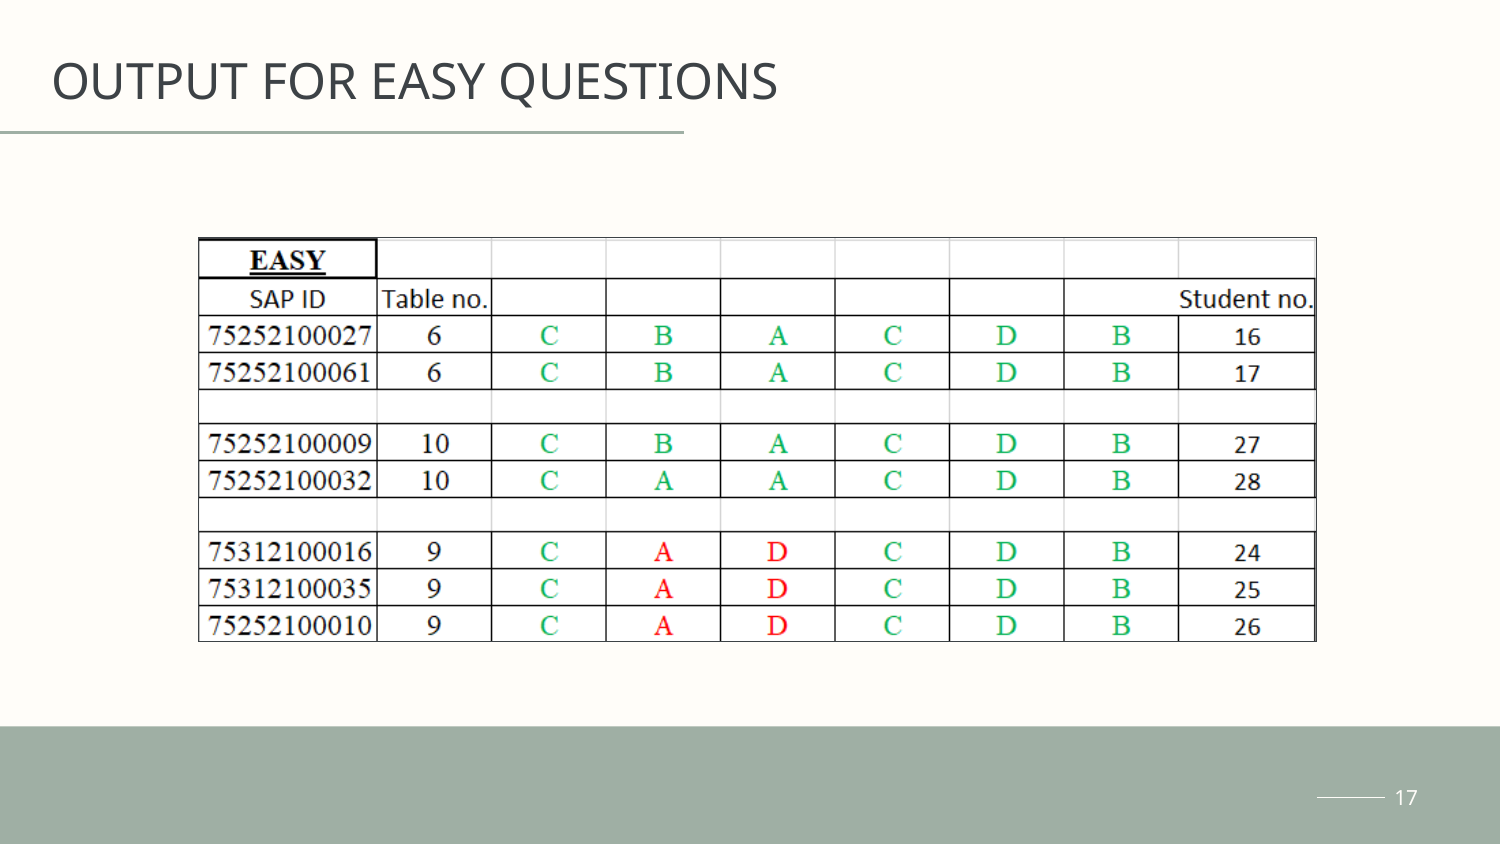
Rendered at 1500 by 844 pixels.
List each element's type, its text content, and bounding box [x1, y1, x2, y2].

picture [197, 237, 1318, 642]
title OUTPUT FOR EASY QUESTIONS [36, 32, 1300, 127]
